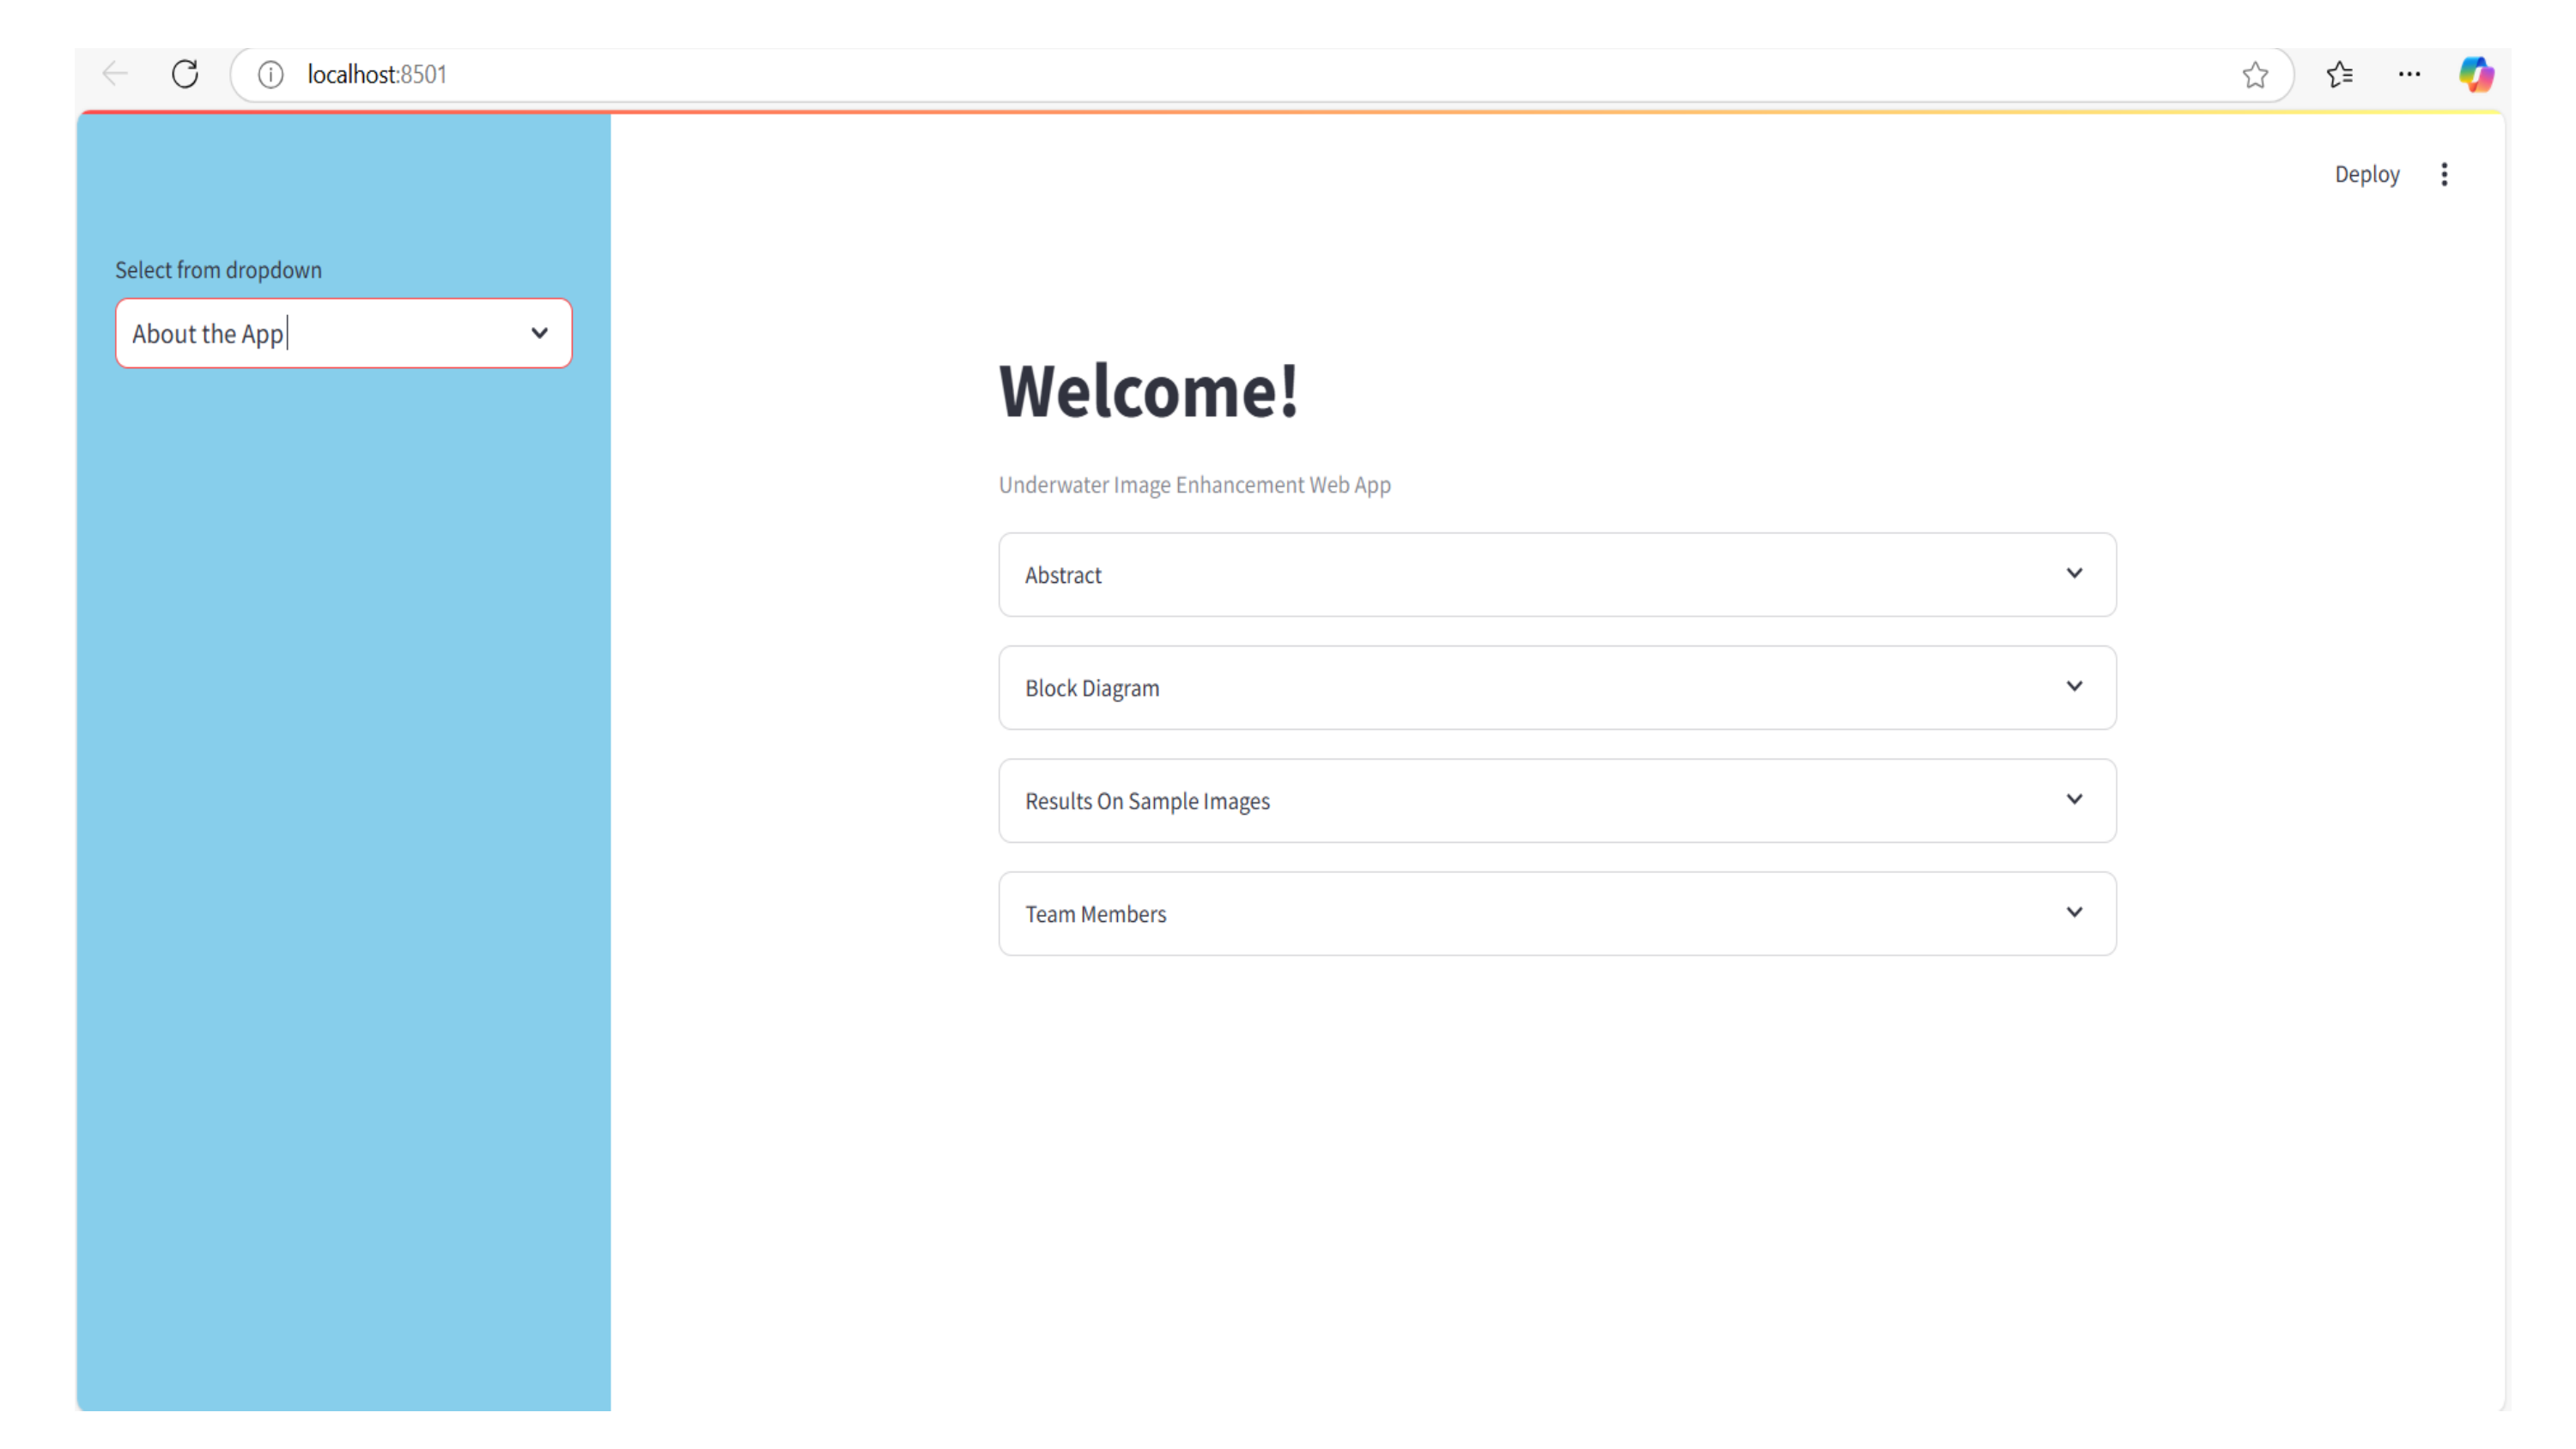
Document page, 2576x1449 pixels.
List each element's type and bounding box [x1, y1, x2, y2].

picture [75, 47, 2512, 1411]
